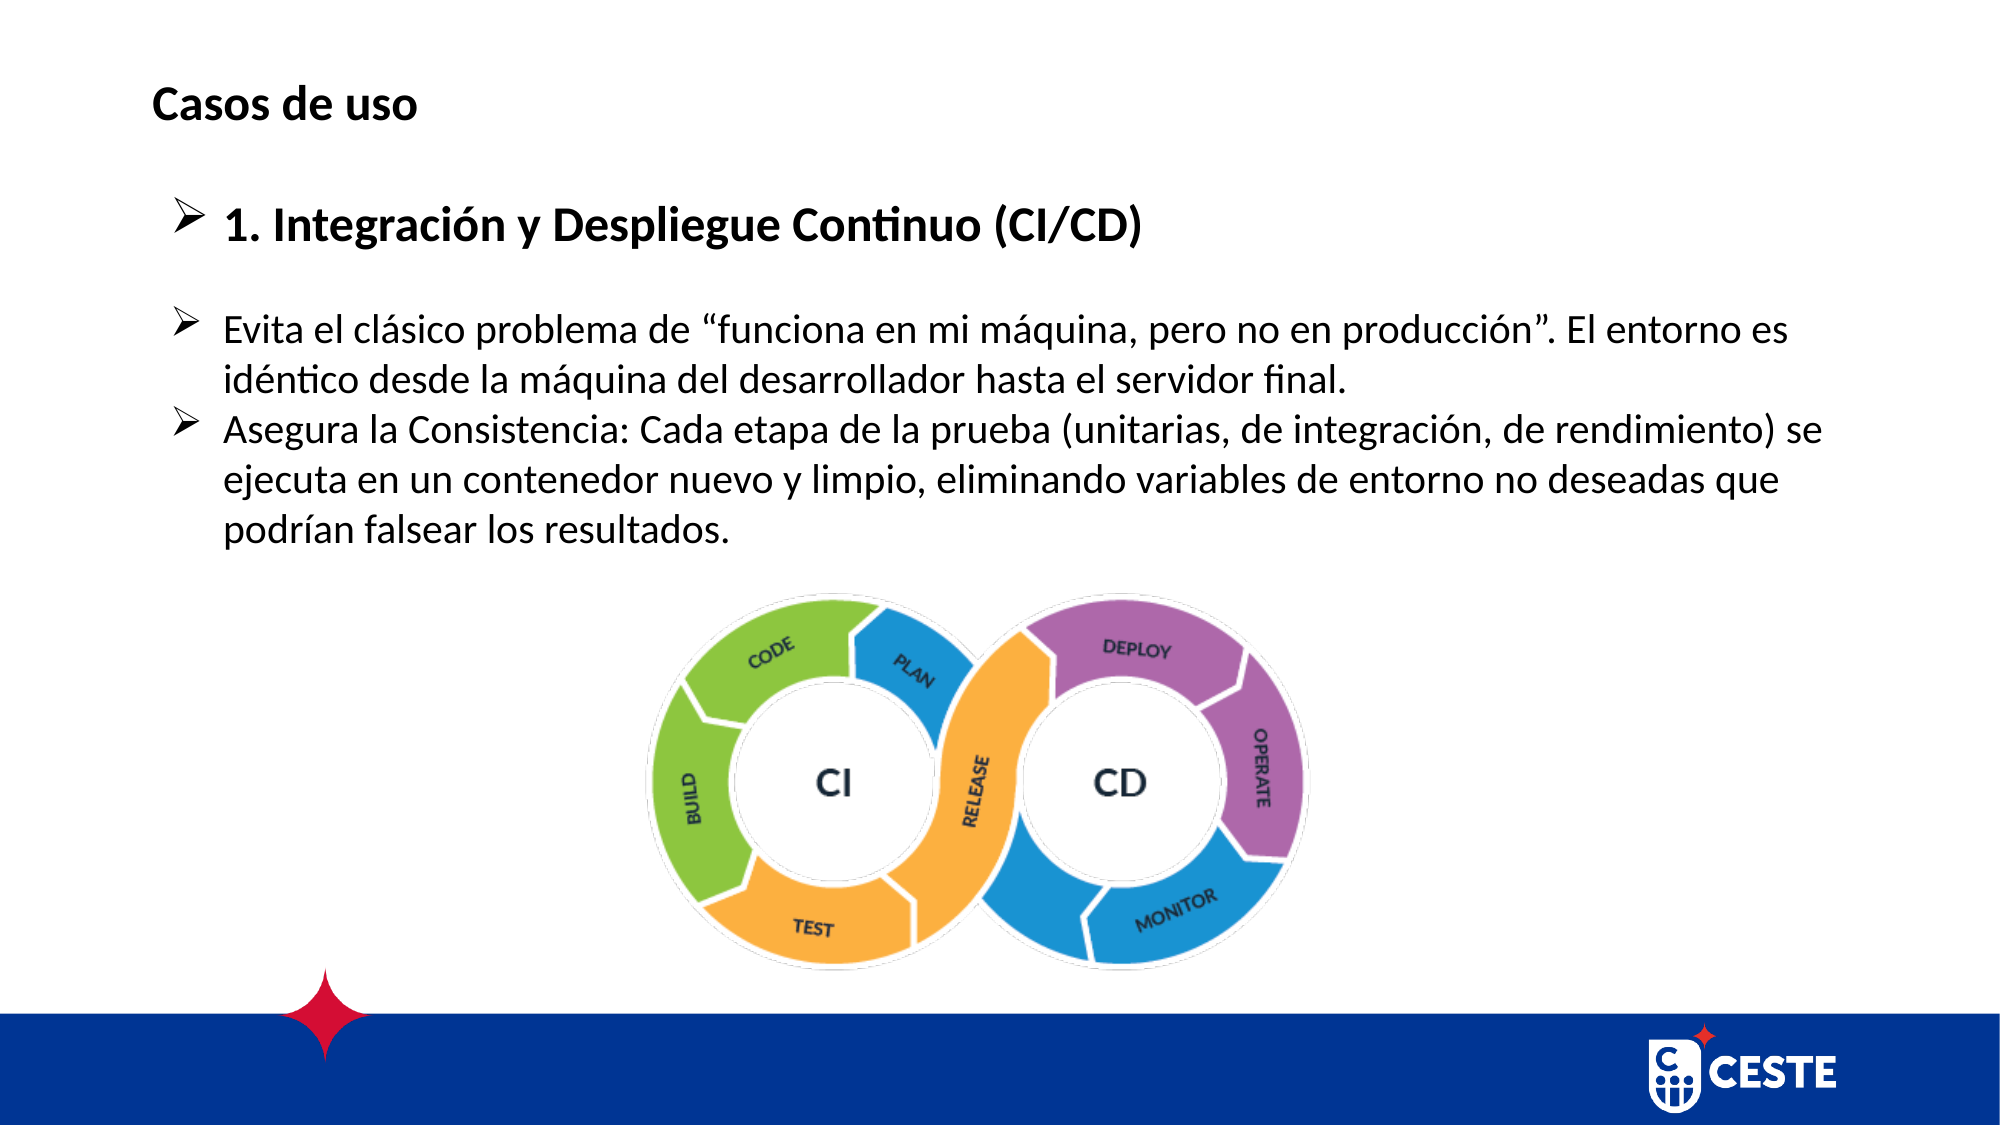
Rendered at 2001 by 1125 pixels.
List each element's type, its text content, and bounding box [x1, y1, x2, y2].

picture [275, 965, 375, 1065]
list 1. Integración y Despliegue Continuo (CI/CD) Evita el clásico problema de “funciona en mi máquina, pero no en producción”. El entorno es idéntico desde la máquina del desarrollador hasta el servidor final. Asegura la Consistencia: Cada etapa de la prueba (unitarias, de integración, de rendimiento) se ejecuta en un contenedor nuevo y limpio, eliminando variables de entorno no deseadas que podrían falsear los resultados. [137, 184, 1863, 561]
title Casos de uso [137, 59, 1863, 149]
picture [1629, 1014, 1855, 1122]
picture [508, 560, 1448, 1005]
